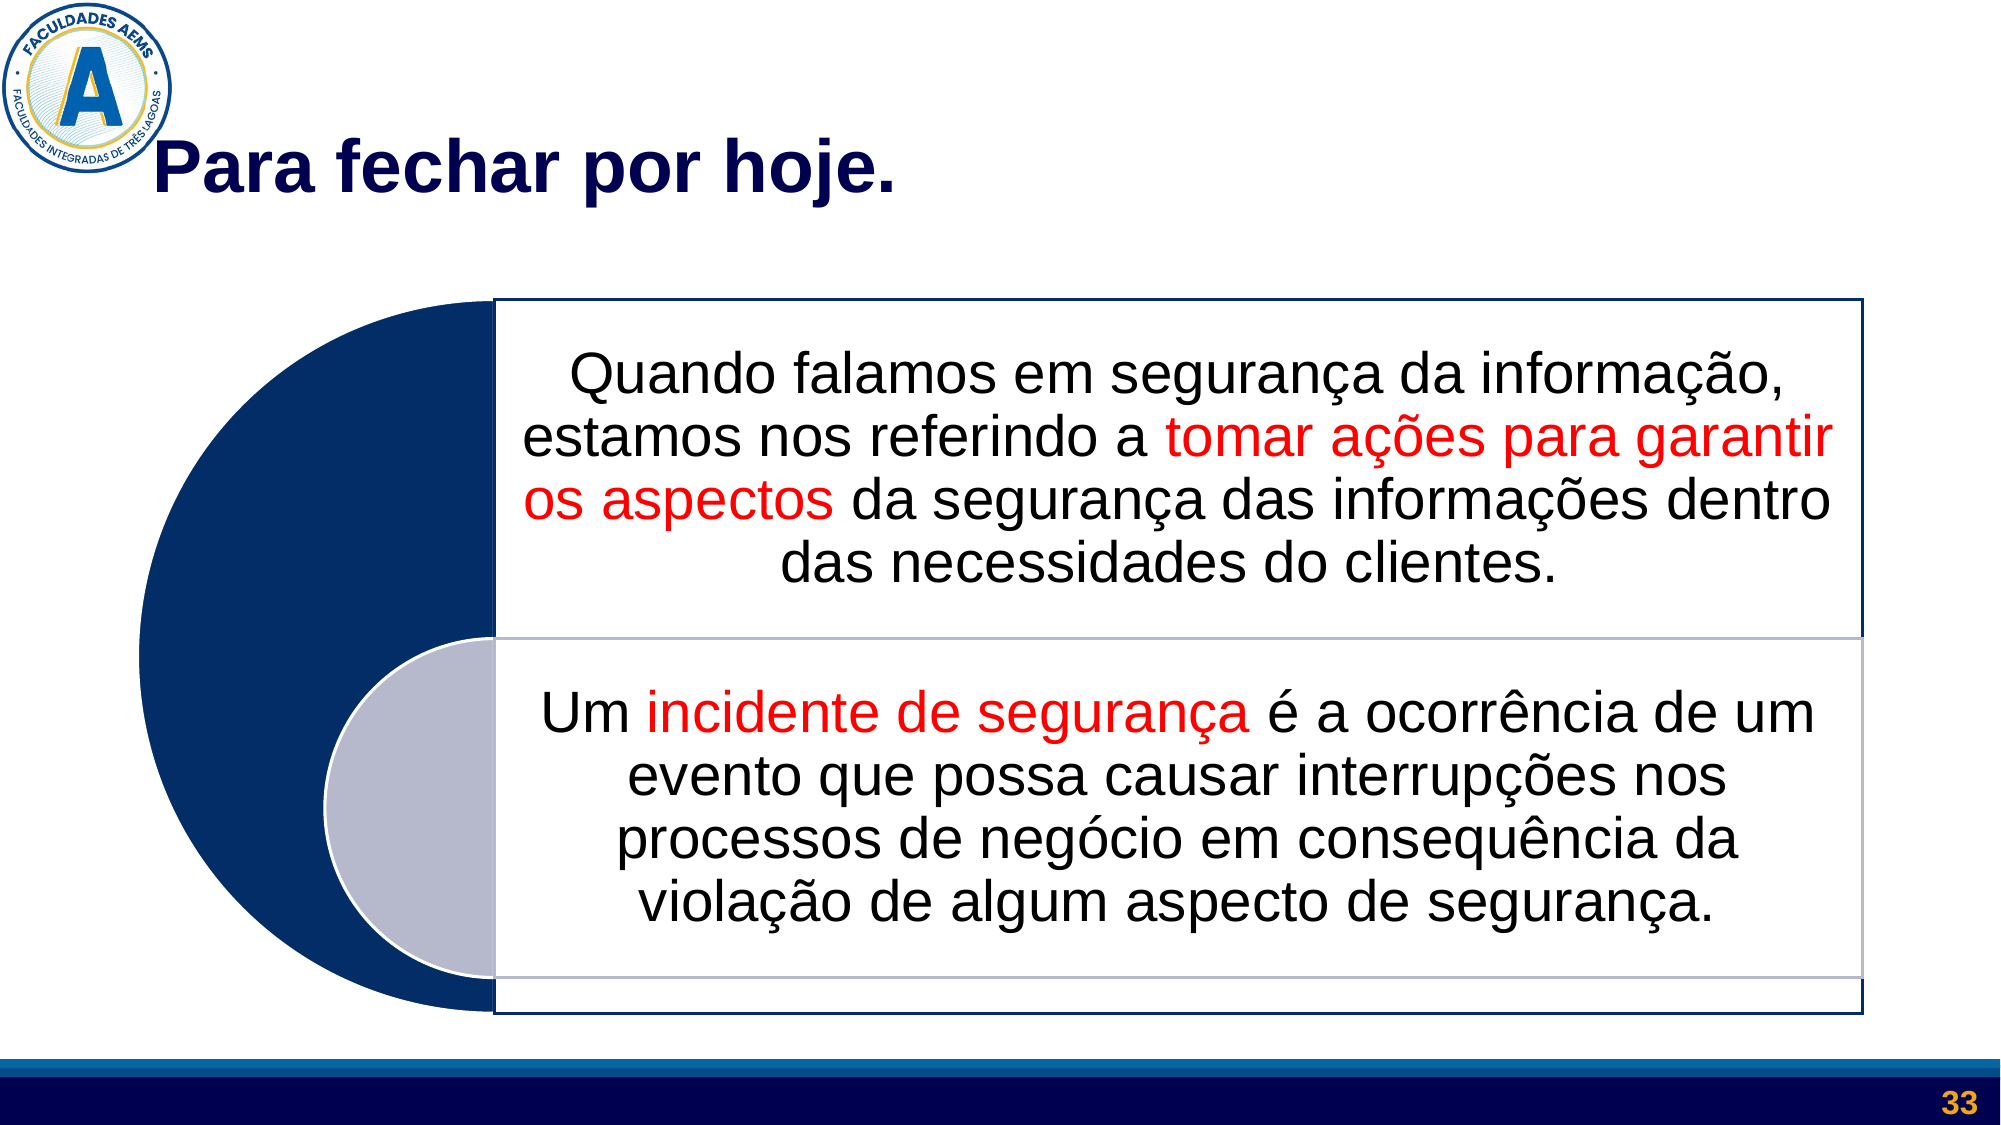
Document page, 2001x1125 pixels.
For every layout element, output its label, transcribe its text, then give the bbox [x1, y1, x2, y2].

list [136, 298, 1863, 1014]
title Para fechar por hoje. [137, 59, 1863, 278]
picture [0, 1, 173, 175]
